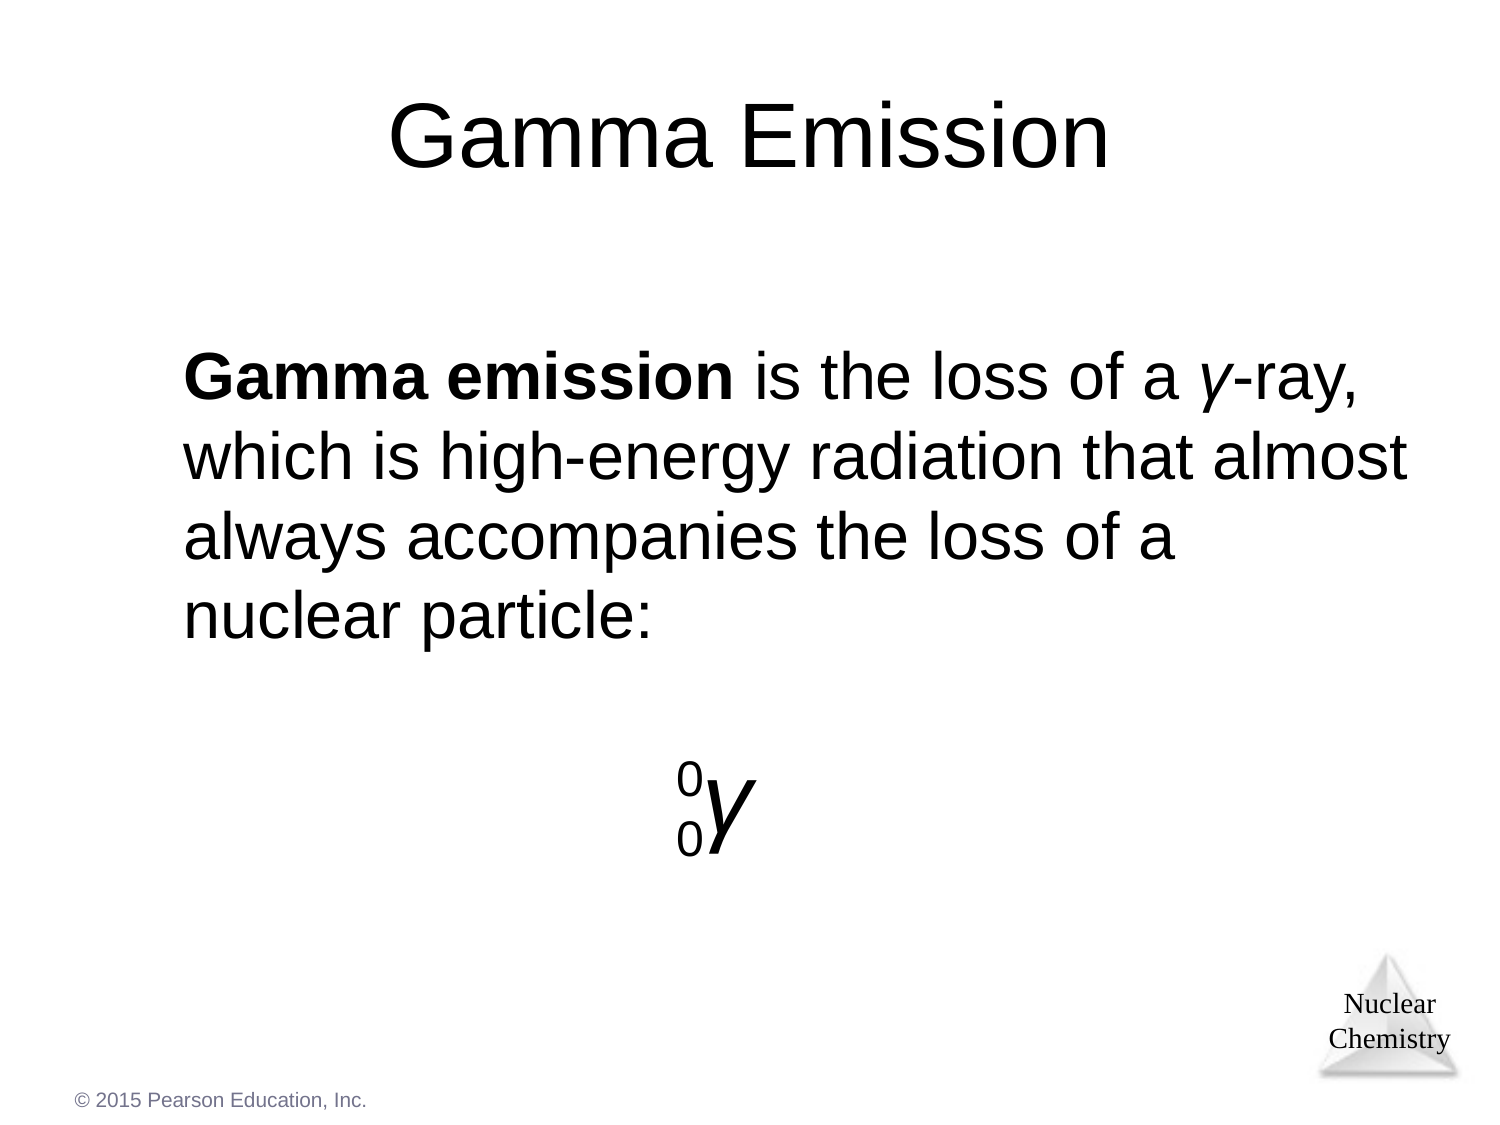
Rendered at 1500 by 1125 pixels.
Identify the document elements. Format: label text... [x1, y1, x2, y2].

list Gamma emission is the loss of a γ-ray, which is high-energy radiation that almost always accompanies the loss of a nuclear particle: [112, 324, 1426, 701]
title Gamma Emission [0, 37, 1500, 226]
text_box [660, 725, 769, 875]
picture [1275, 899, 1500, 1125]
